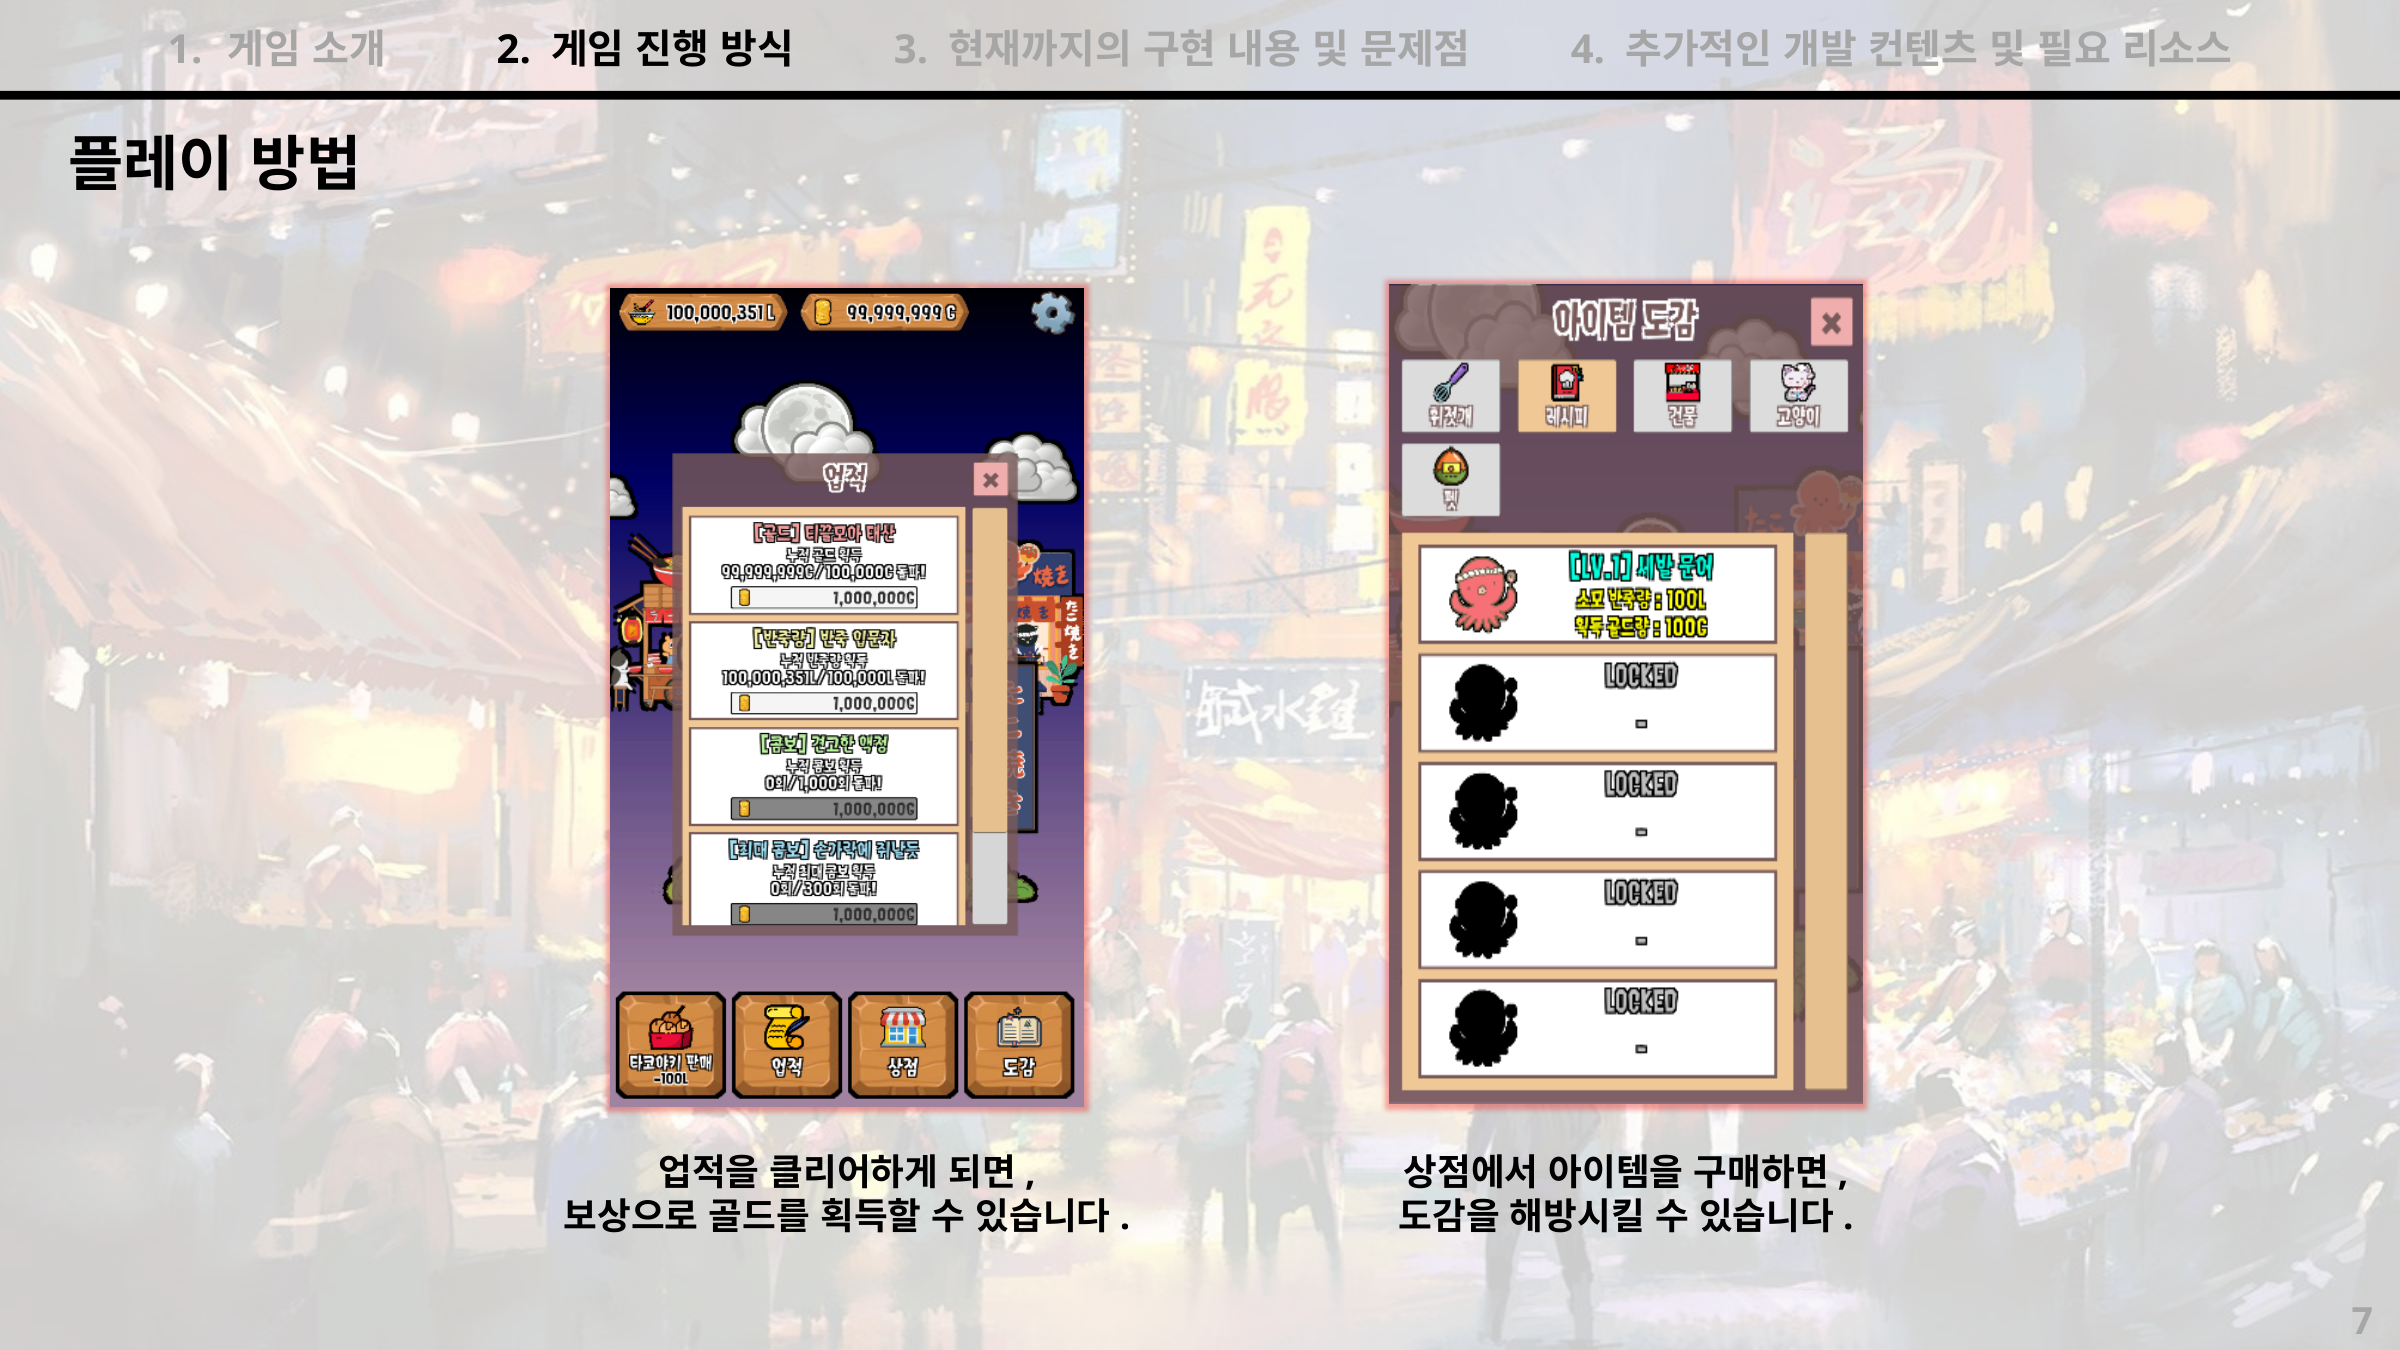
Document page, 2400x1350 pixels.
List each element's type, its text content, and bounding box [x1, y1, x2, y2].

text_box 플레이 방법 [0, 118, 430, 205]
text_box 7 [2324, 1289, 2400, 1350]
text_box 업적을 클리어하게 되면, 보상으로 골드를 획득할 수 있습니다. [422, 1141, 1272, 1244]
text_box [0, 89, 2400, 102]
text_box 게임 소개 2. 게임 진행 방식 3. 현재까지의 구현 내용 및 문제점 4. 추가적인 개발 컨텐츠 및 필요 리소스 [0, 16, 2400, 79]
text_box 상점에서 아이템을 구매하면, 도감을 해방시킬 수 있습니다. [1331, 1141, 1920, 1244]
picture [610, 288, 1084, 1107]
picture [1389, 284, 1863, 1104]
